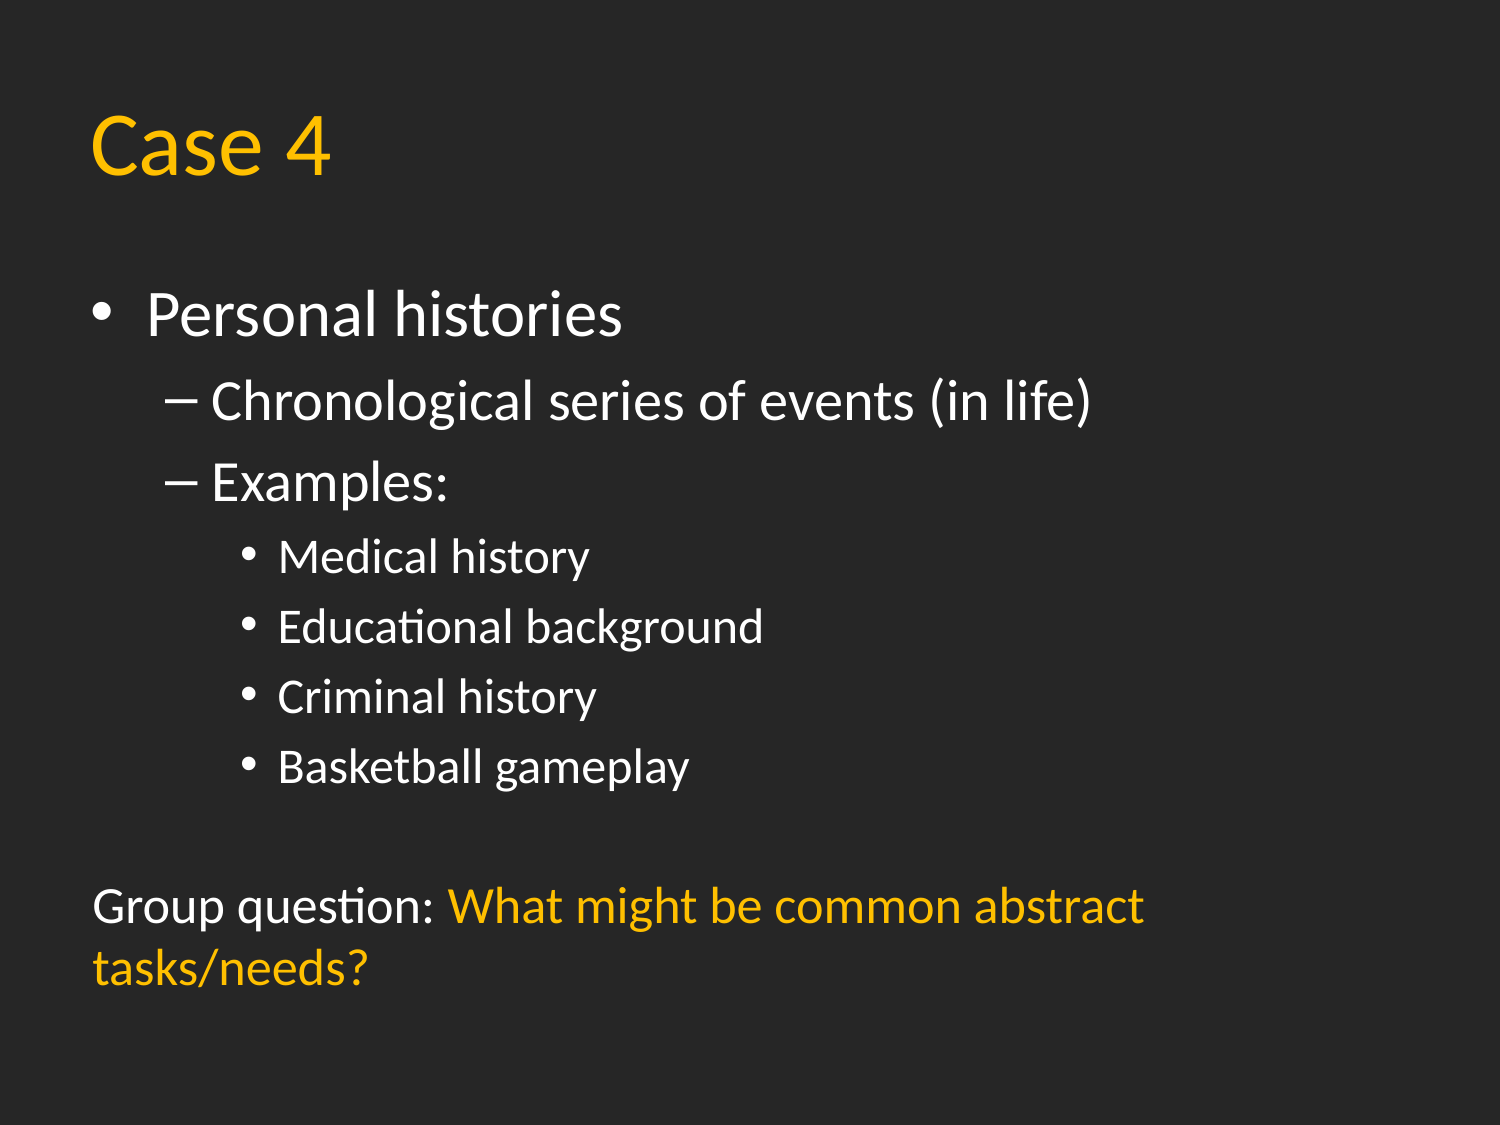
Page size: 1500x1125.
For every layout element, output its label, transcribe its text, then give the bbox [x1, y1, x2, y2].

title Case 4 [75, 45, 1425, 233]
text_box Group question: What might be common abstract tasks/needs? [77, 862, 1353, 1005]
list Personal histories Chronological series of events (in life) Examples: Medical history Educational background Criminal history Basketball gameplay [75, 262, 1425, 1005]
